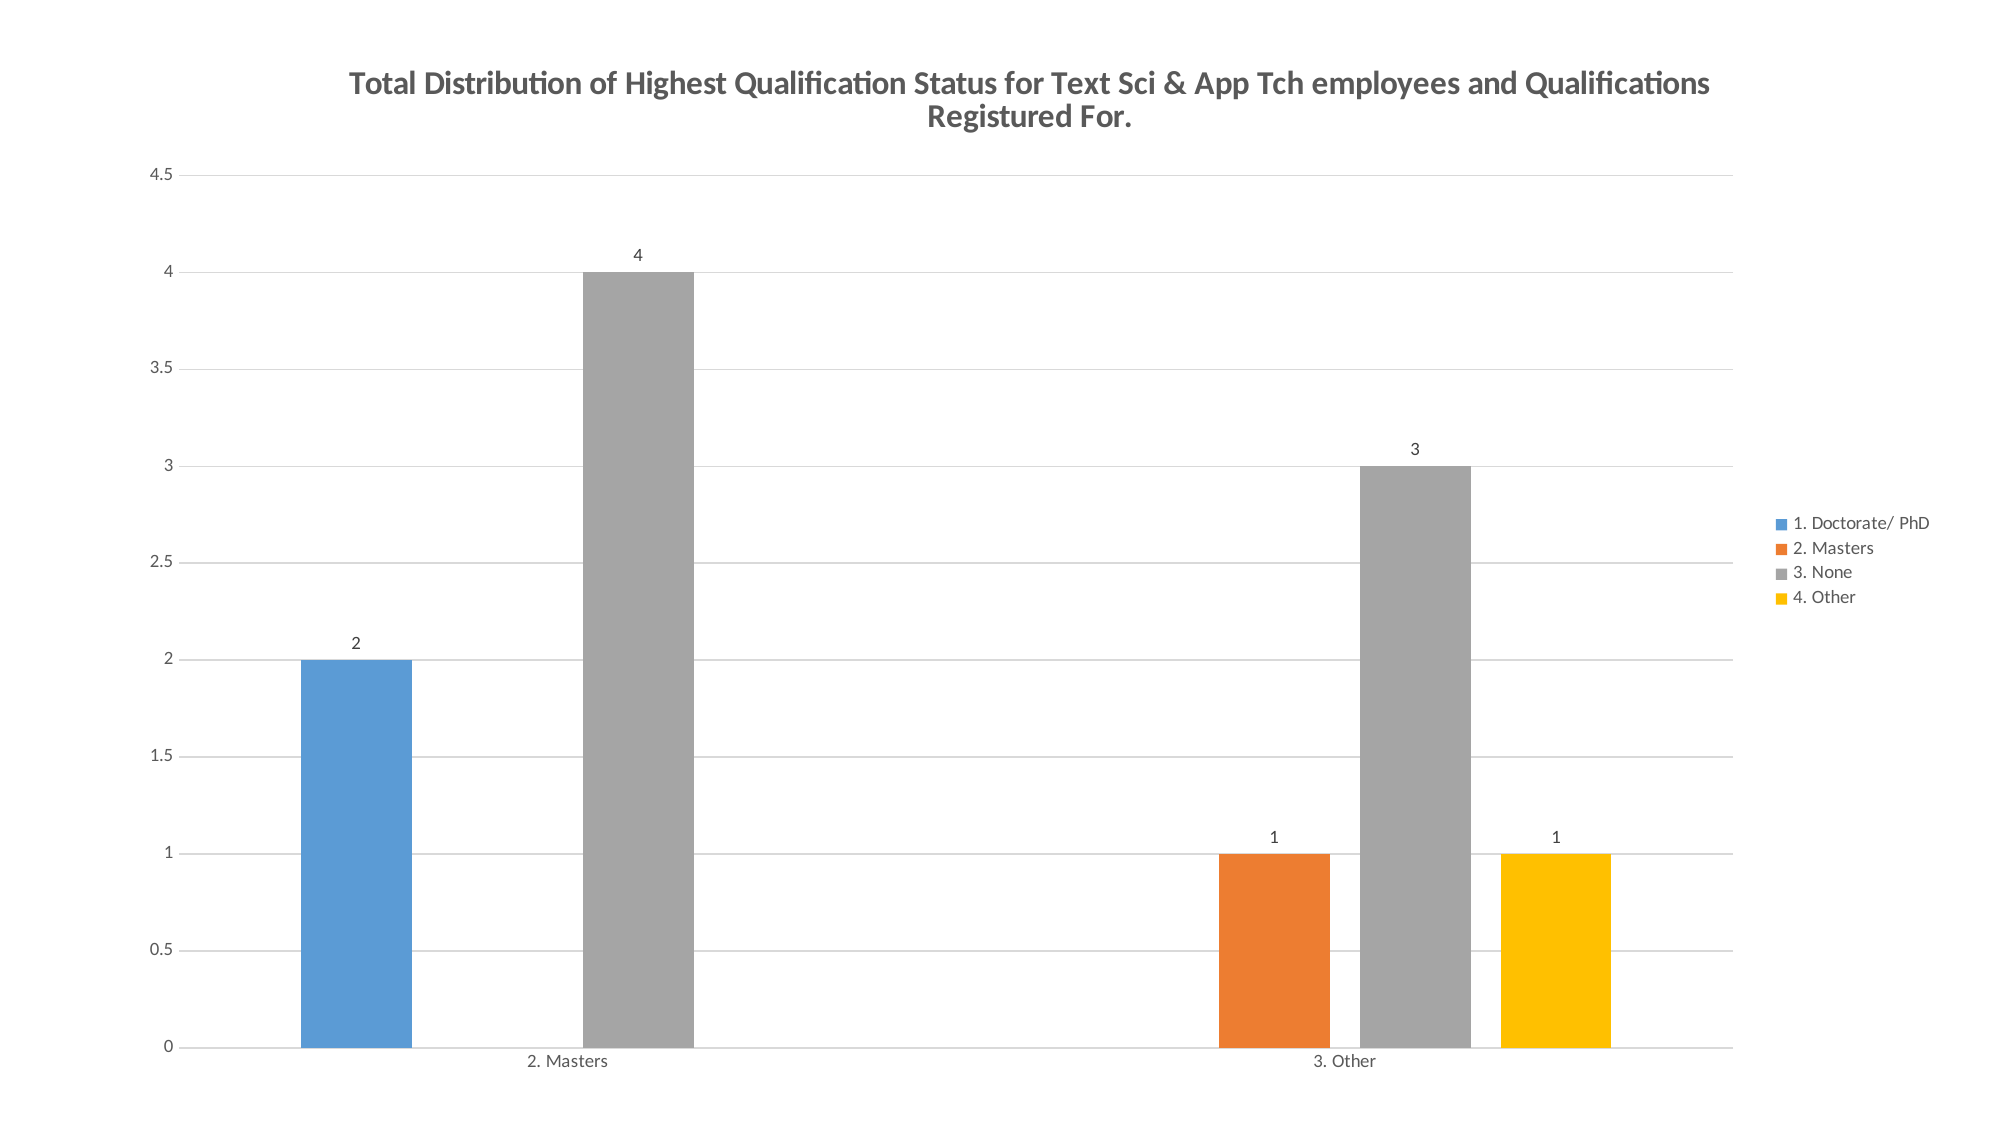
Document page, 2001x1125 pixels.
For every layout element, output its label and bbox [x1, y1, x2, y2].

chart [112, 29, 1948, 1094]
